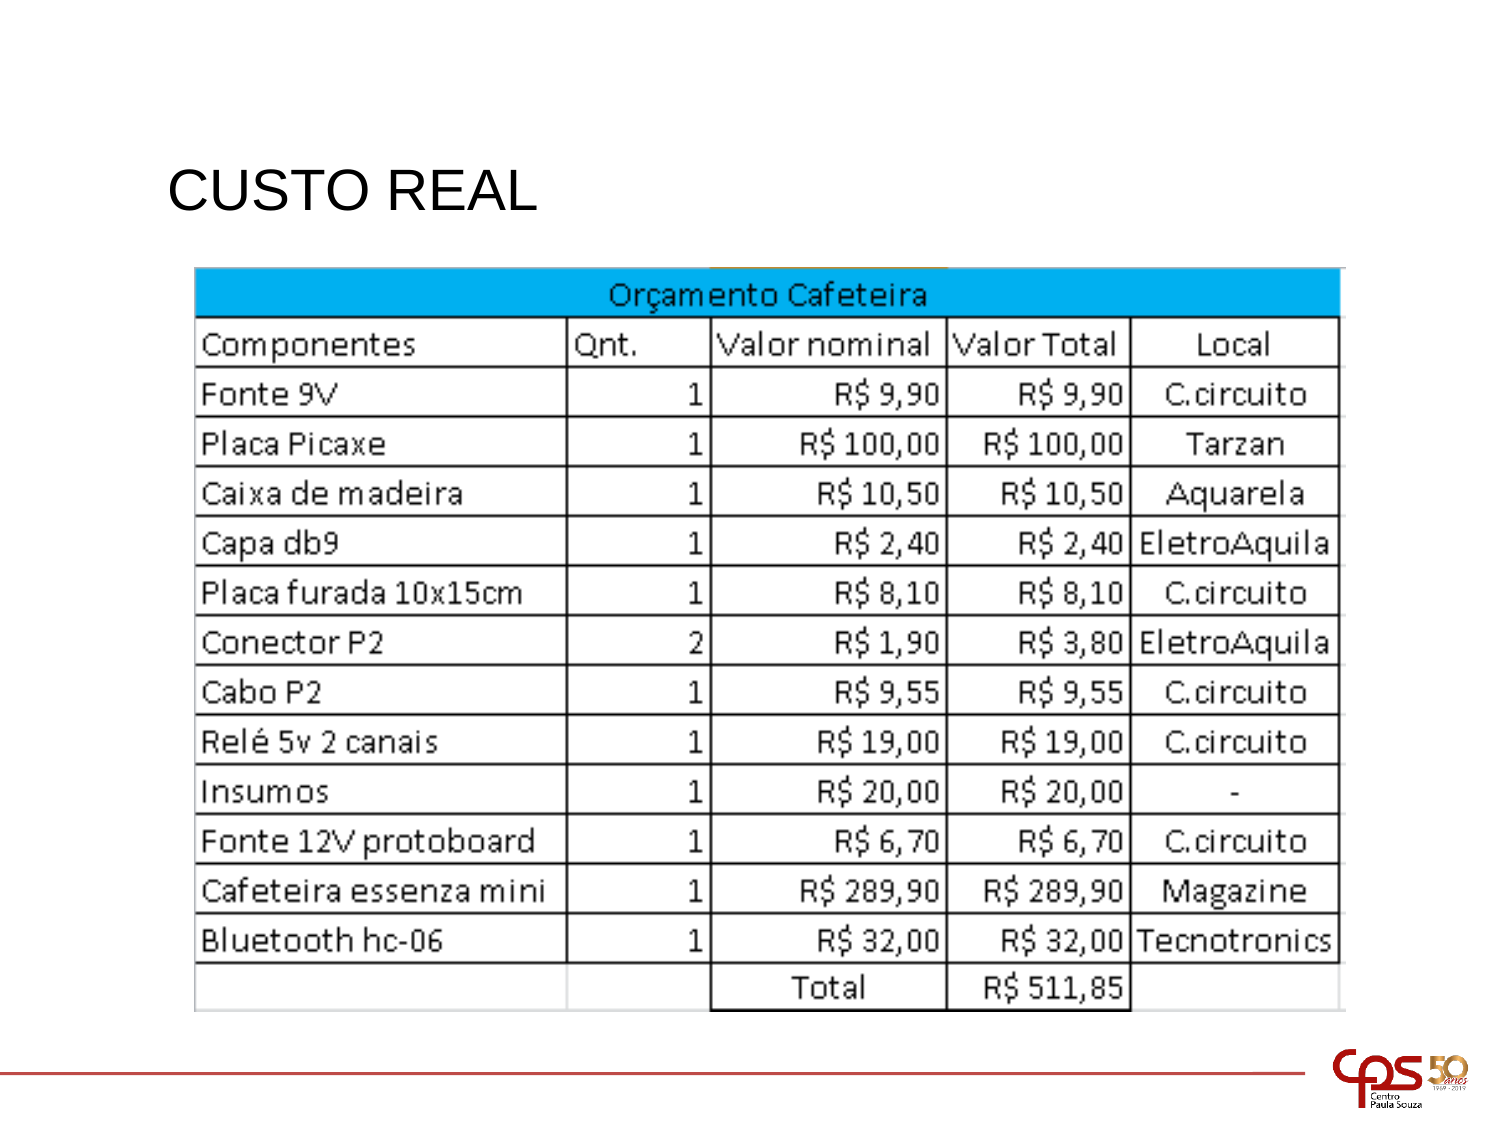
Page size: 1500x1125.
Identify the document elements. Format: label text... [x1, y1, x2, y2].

picture [194, 266, 1346, 1012]
picture [1305, 1025, 1483, 1122]
text_box CUSTO REAL [153, 144, 1500, 230]
